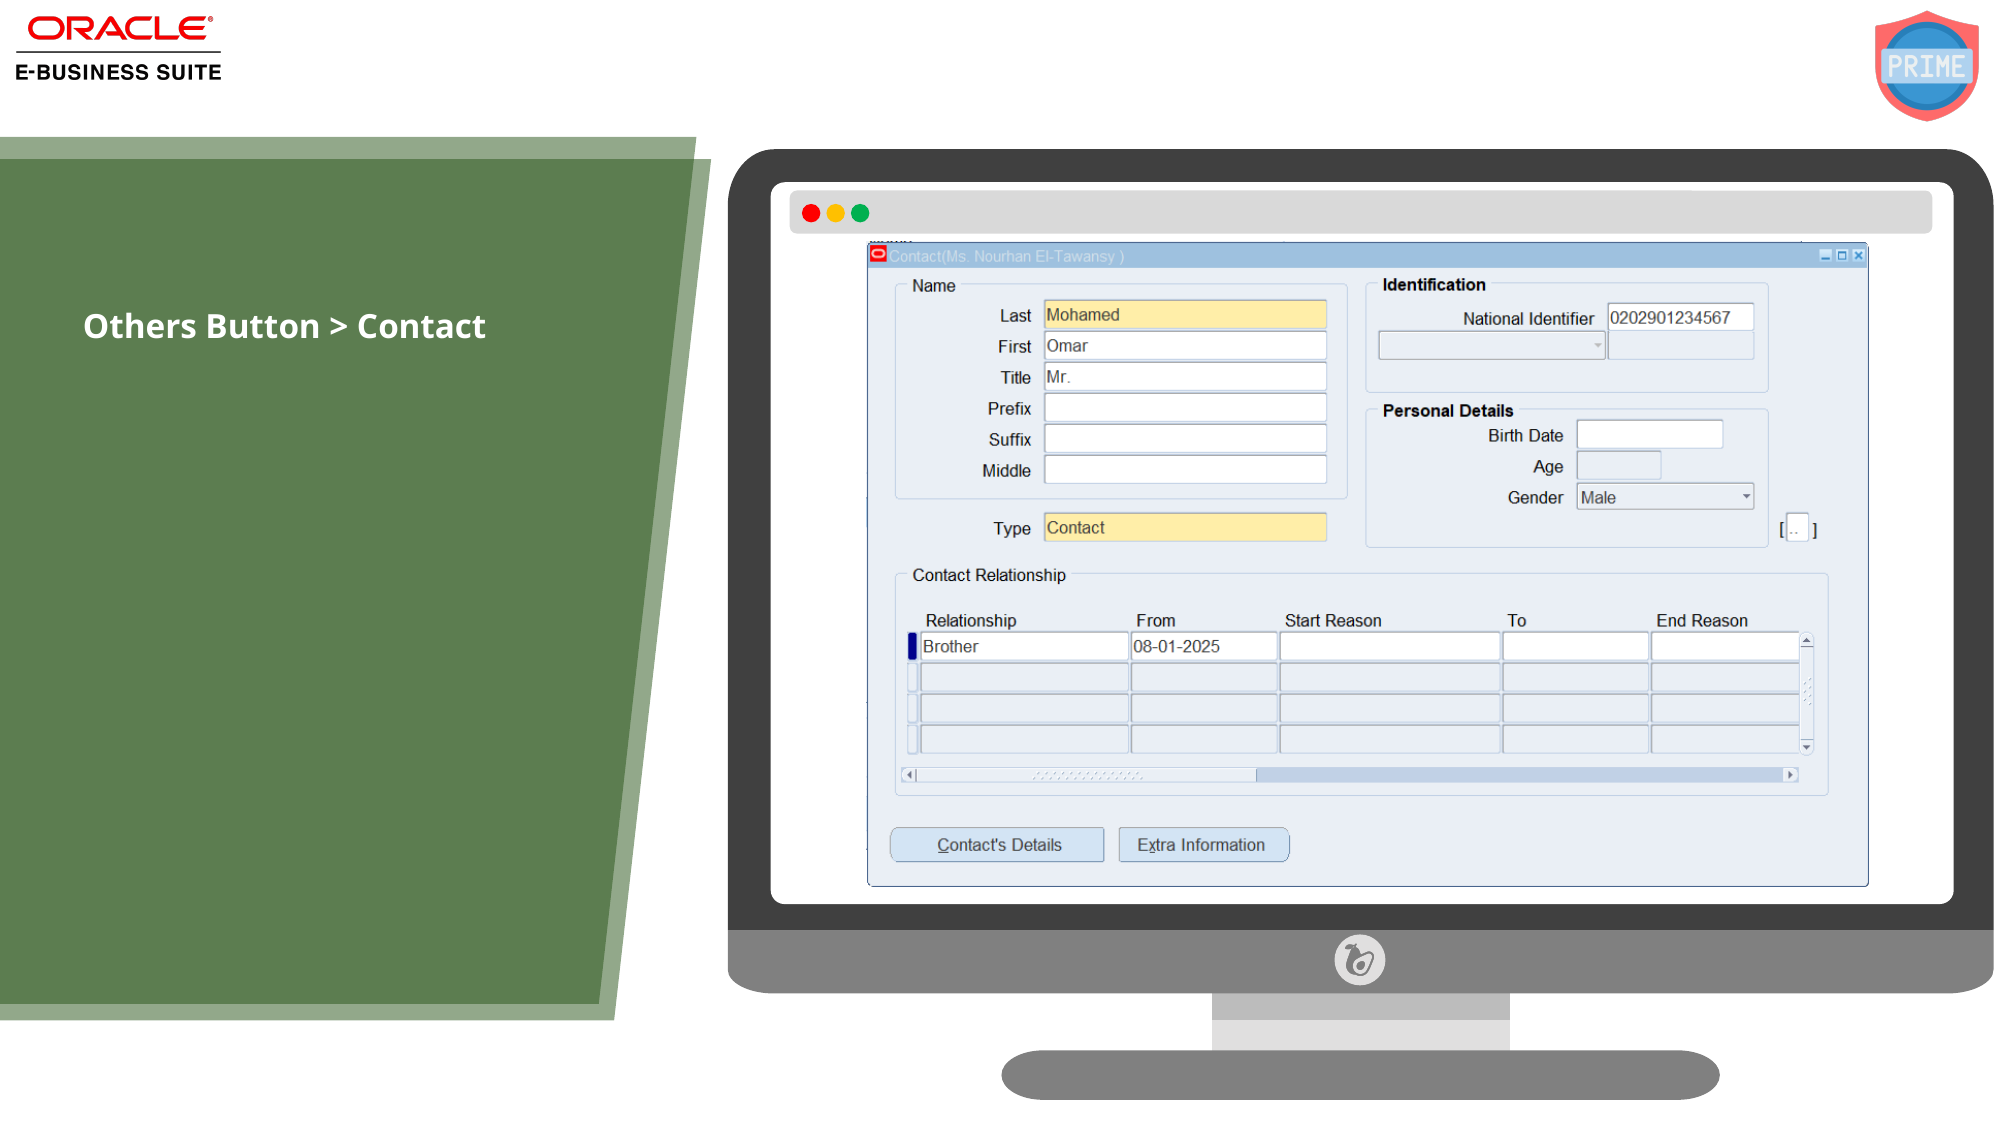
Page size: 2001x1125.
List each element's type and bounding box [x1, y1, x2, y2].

picture [16, 15, 222, 81]
picture [1868, 7, 1986, 125]
picture [865, 240, 1870, 887]
text_box [727, 148, 1995, 1101]
text_box [0, 136, 712, 1021]
